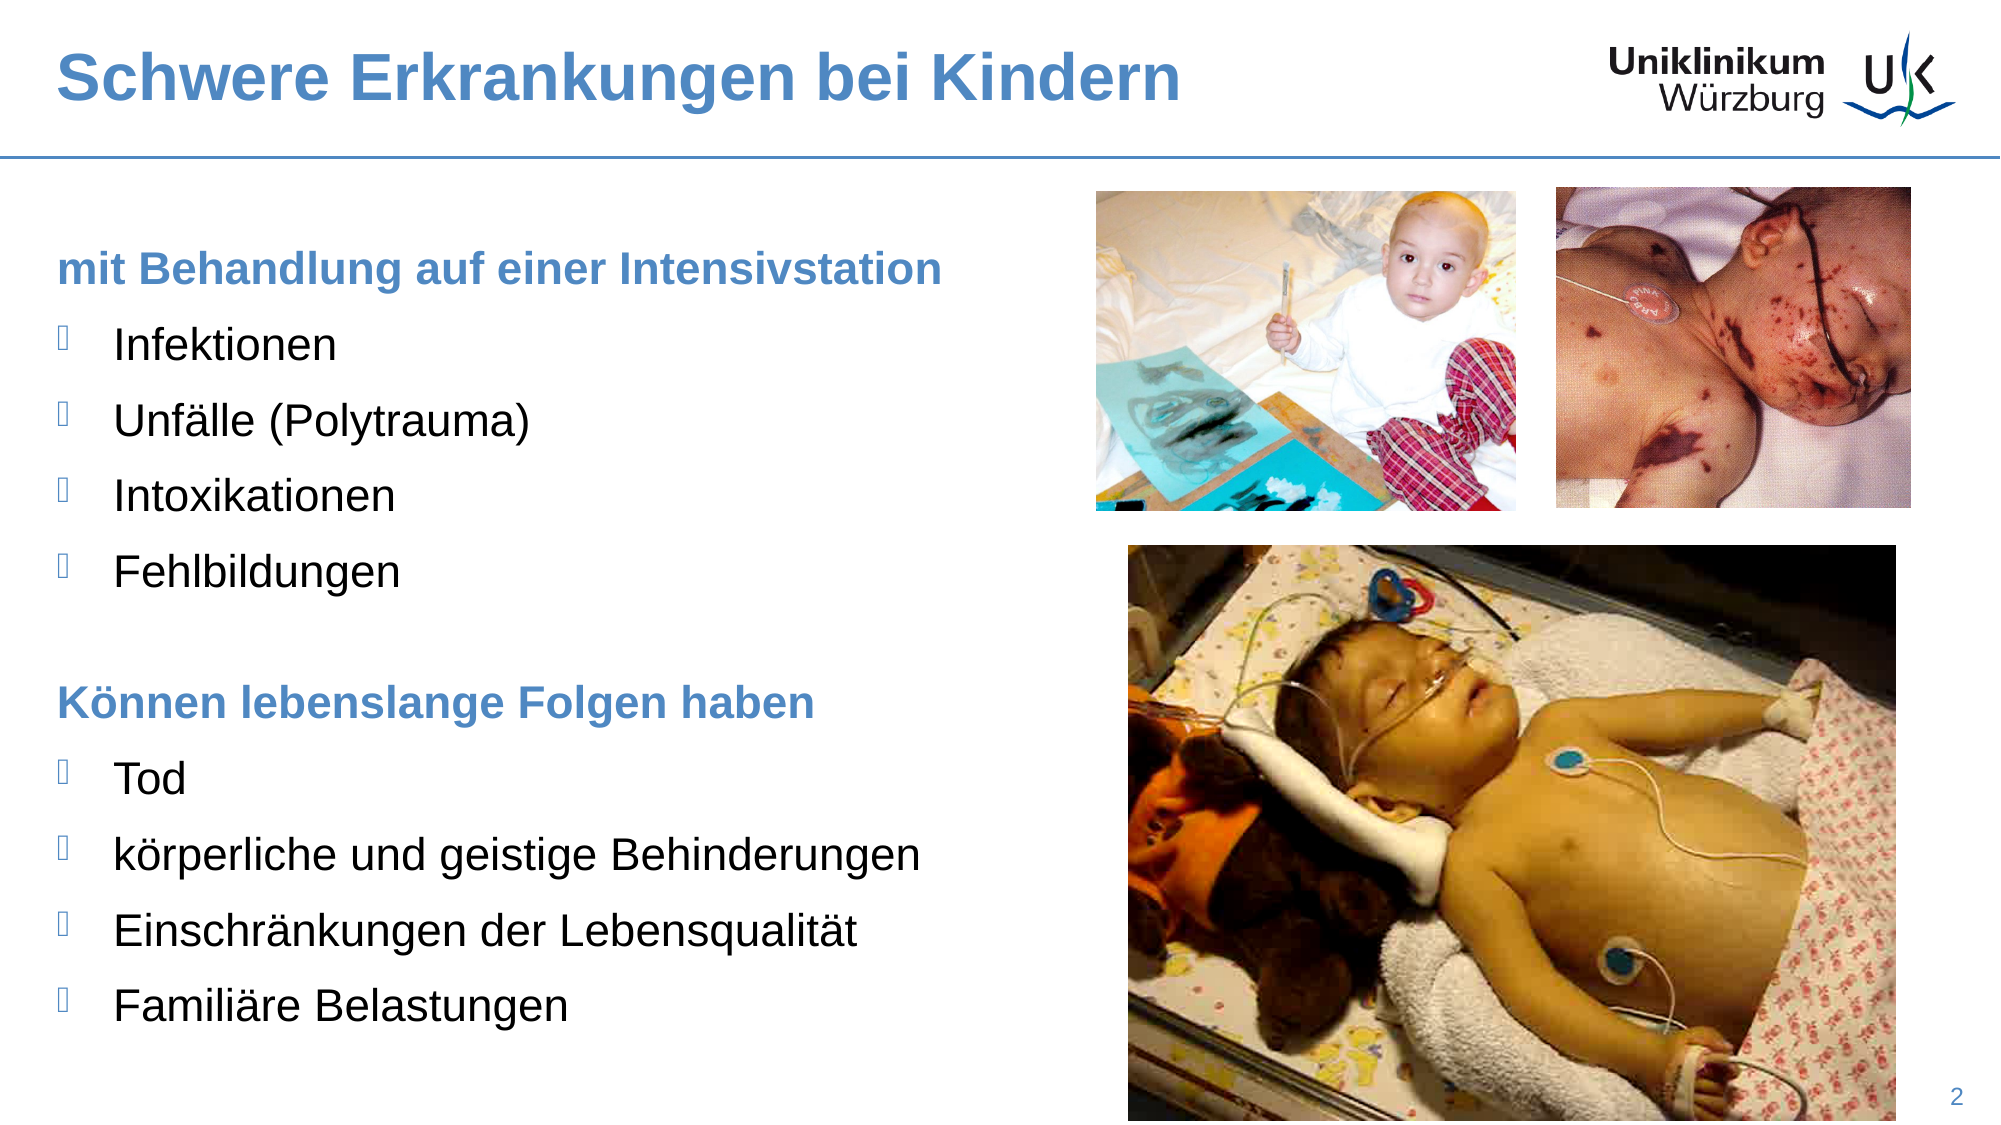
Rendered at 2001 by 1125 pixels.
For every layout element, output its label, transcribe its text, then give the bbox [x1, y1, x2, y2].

title Schwere Erkrankungen bei Kindern [56, 0, 1618, 100]
list mit Behandlung auf einer Intensivstation Infektionen Unfälle (Polytrauma) Intoxikationen Fehlbildungen Können lebenslange Folgen haben Tod körperliche und geistige Behinderungen Einschränkungen der Lebensqualität Familiäre Belastungen [56, 100, 1952, 1085]
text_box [1127, 544, 1897, 1122]
text_box 2 [1897, 1073, 1979, 1114]
picture [1618, 30, 1956, 127]
picture [1556, 187, 1911, 508]
picture [1096, 191, 1516, 511]
